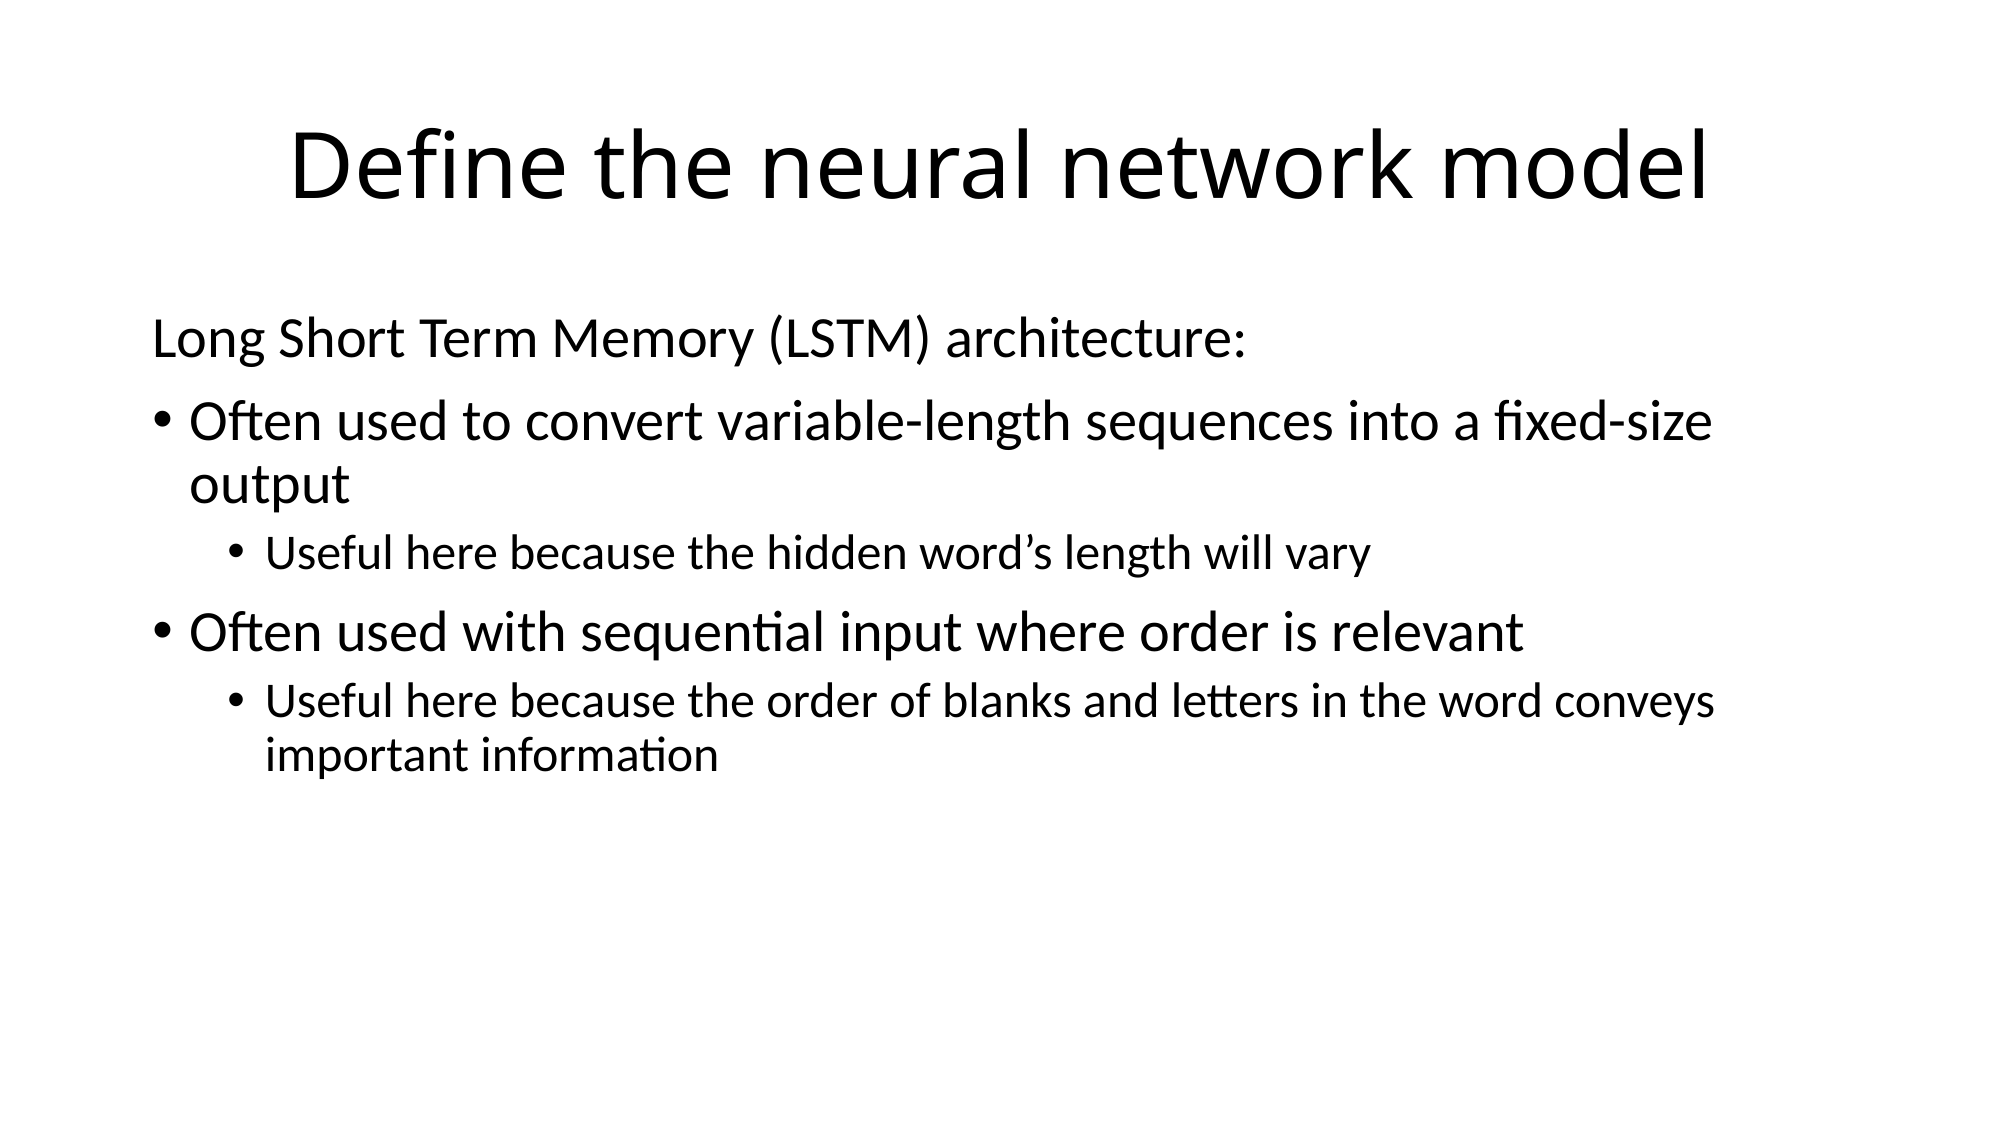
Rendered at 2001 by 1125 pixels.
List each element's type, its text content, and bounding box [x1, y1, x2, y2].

list Long Short Term Memory (LSTM) architecture: Often used to convert variable-length sequences into a fixed-size output Useful here because the hidden word’s length will vary Often used with sequential input where order is relevant Useful here because the order of blanks and letters in the word conveys important information [137, 299, 1863, 1014]
title Define the neural network model [137, 59, 1863, 278]
